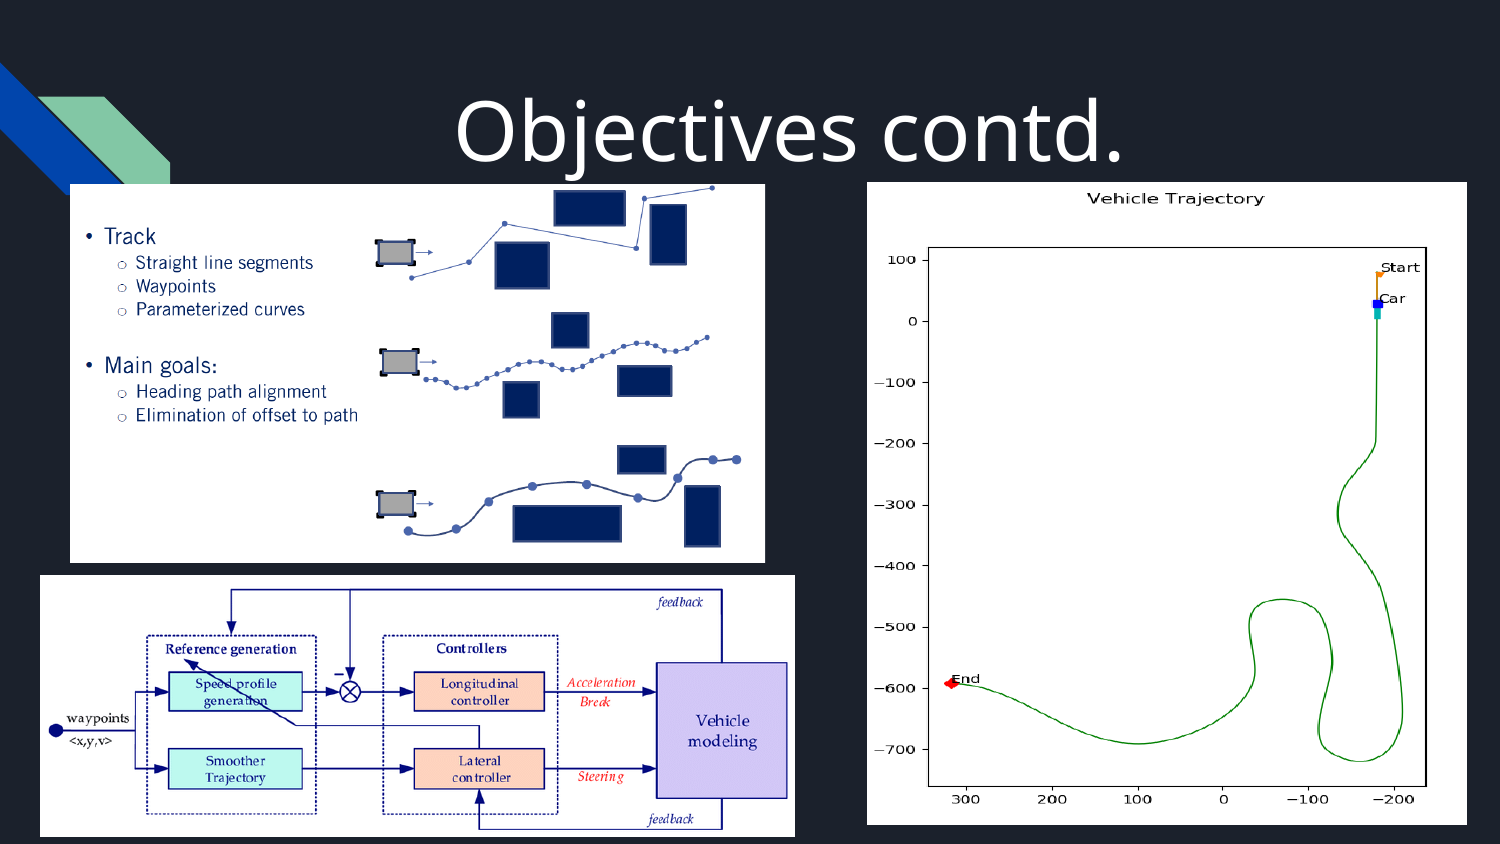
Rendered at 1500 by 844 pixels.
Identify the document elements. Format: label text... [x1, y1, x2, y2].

picture [40, 574, 795, 837]
title Objectives contd. [212, 63, 1368, 214]
picture [867, 181, 1467, 825]
picture [69, 184, 766, 563]
